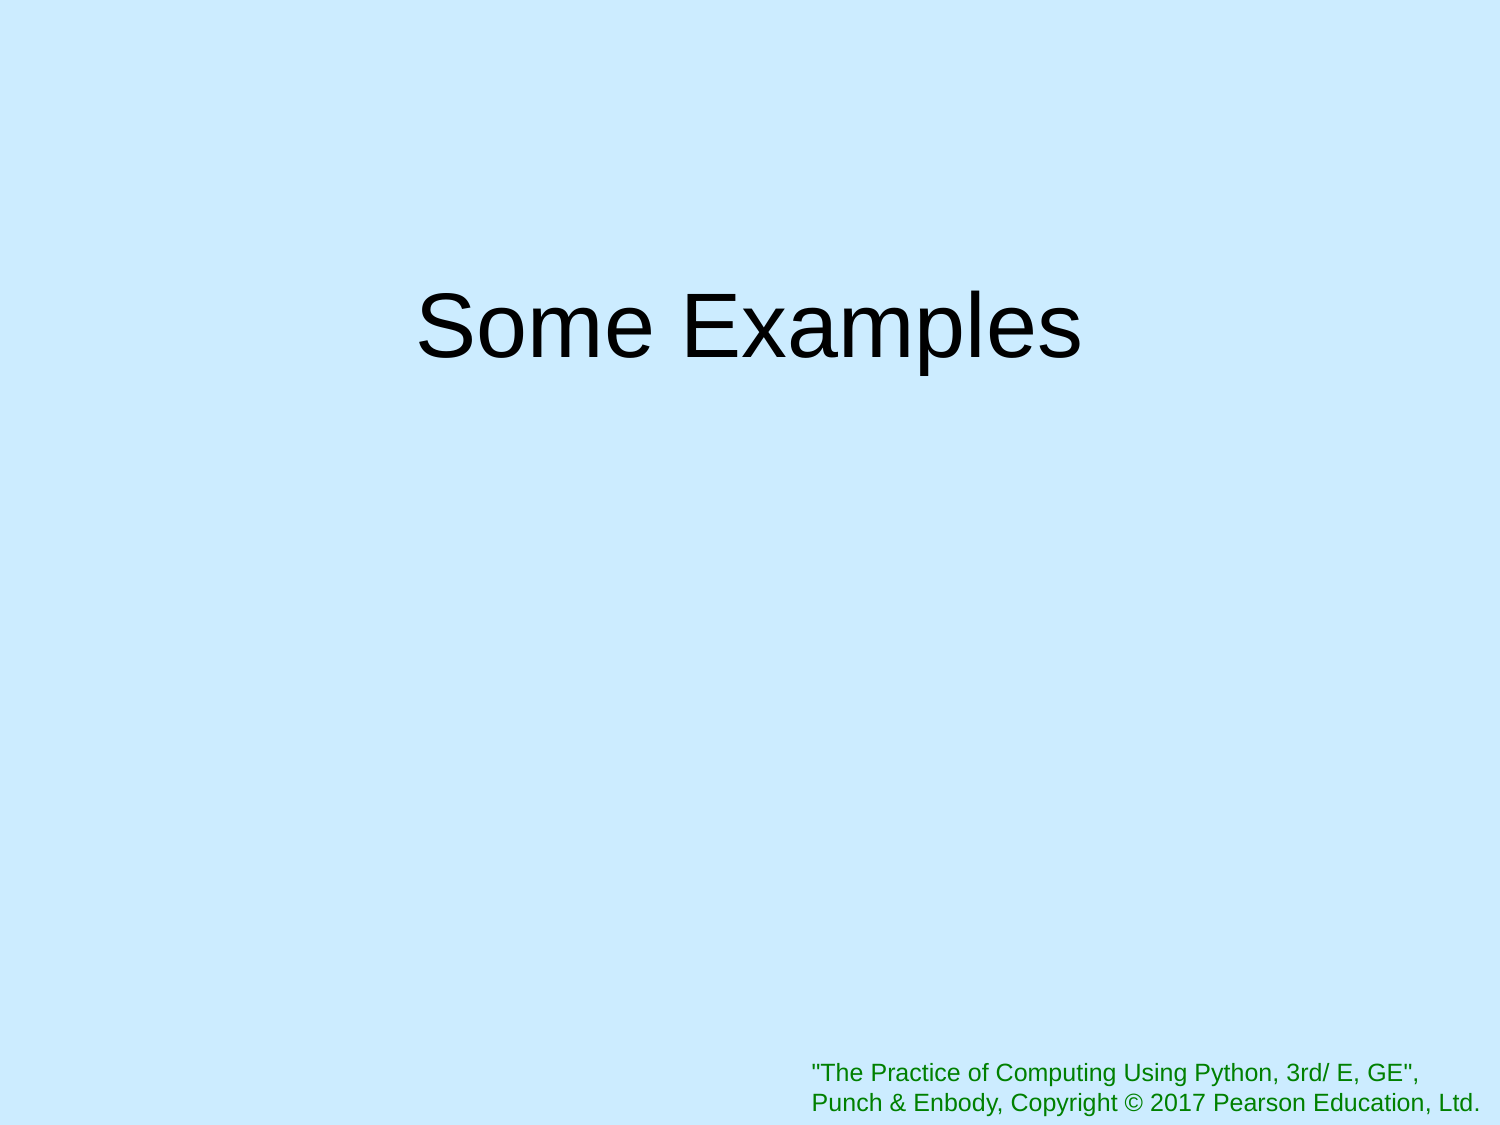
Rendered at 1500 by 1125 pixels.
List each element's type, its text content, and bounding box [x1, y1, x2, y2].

title Some Examples [112, 200, 1388, 442]
